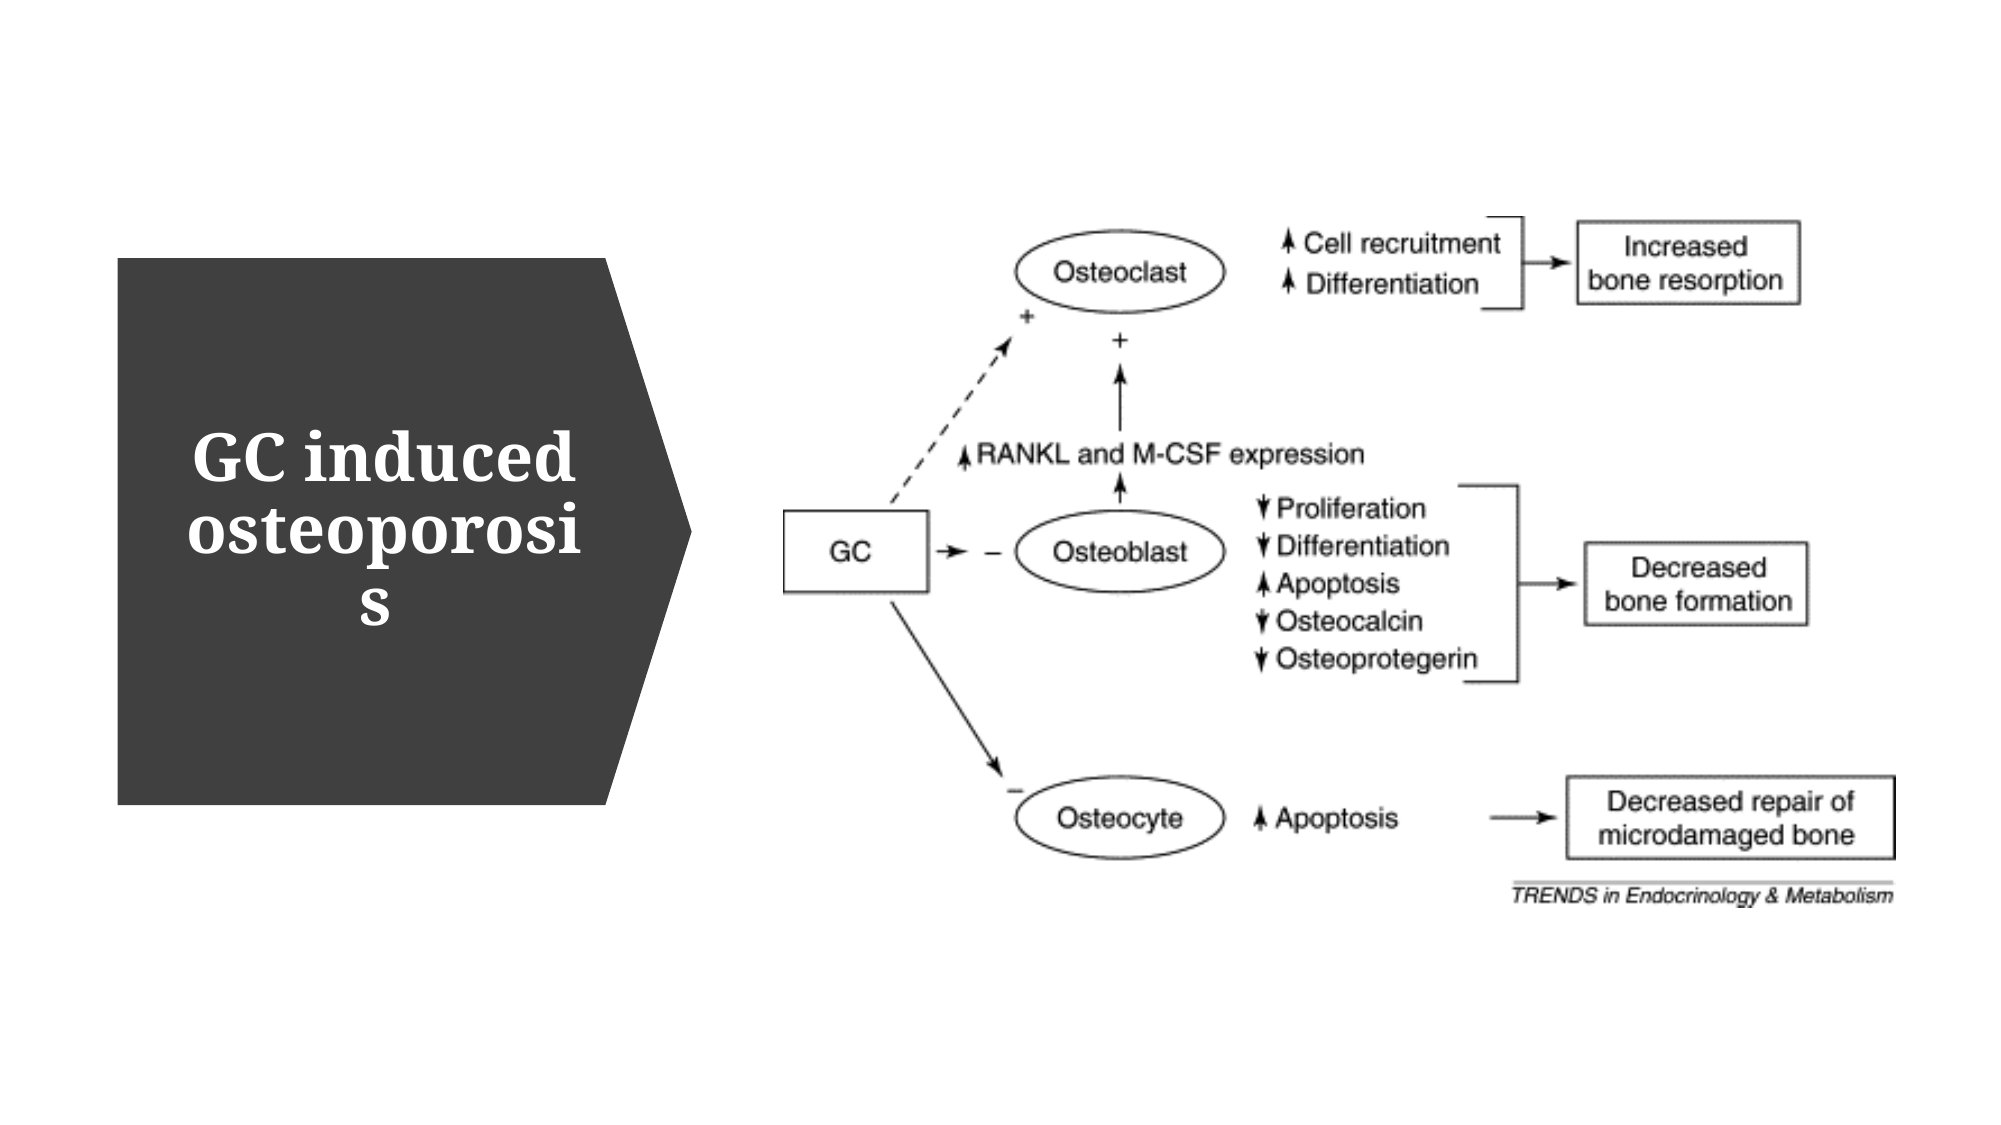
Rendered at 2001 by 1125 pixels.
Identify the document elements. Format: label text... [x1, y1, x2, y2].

text_box [117, 258, 692, 806]
picture [783, 216, 1897, 908]
title GC induced osteoporosis [168, 322, 601, 741]
